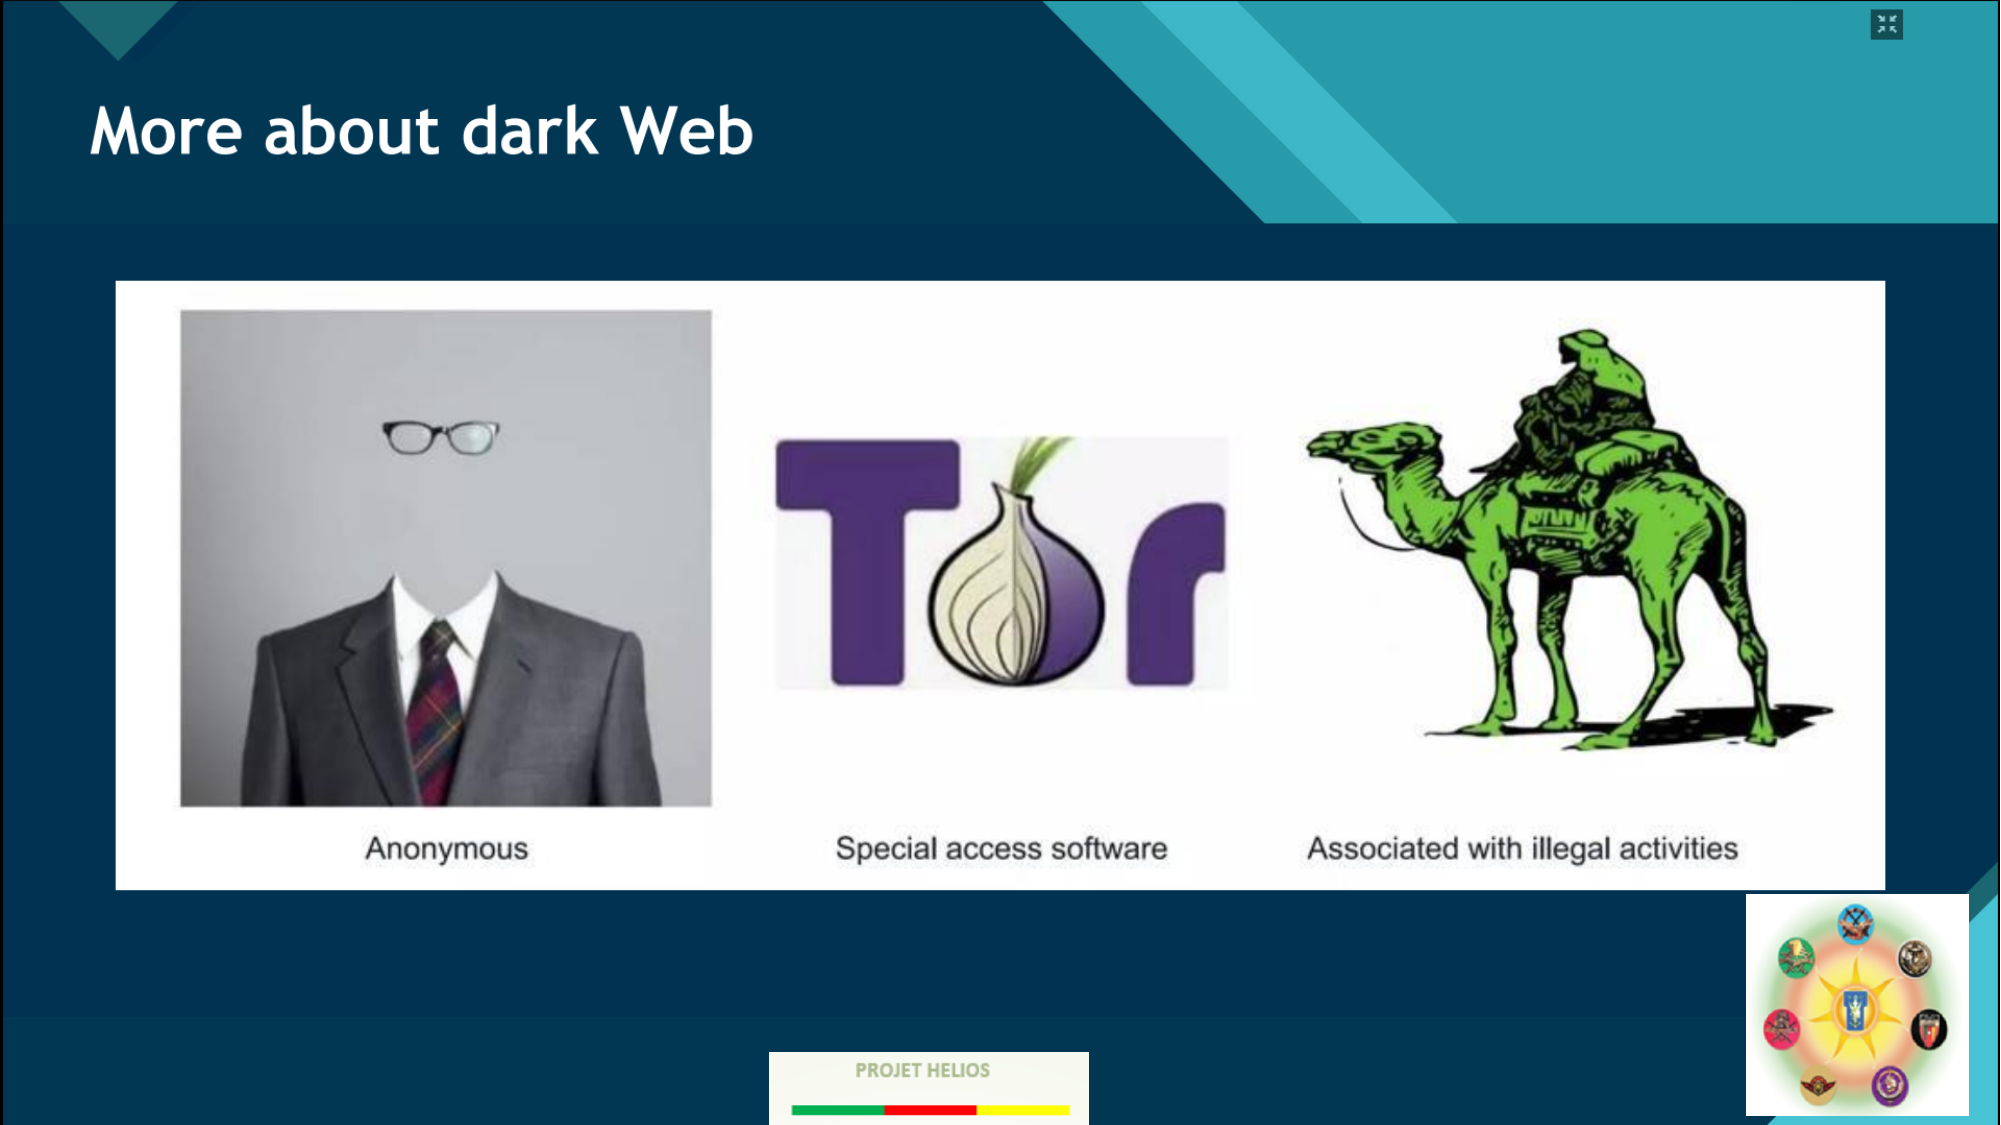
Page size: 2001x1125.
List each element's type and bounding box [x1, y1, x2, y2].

picture [1745, 893, 1969, 1116]
picture [769, 1052, 1089, 1125]
list [0, 0, 2000, 1125]
